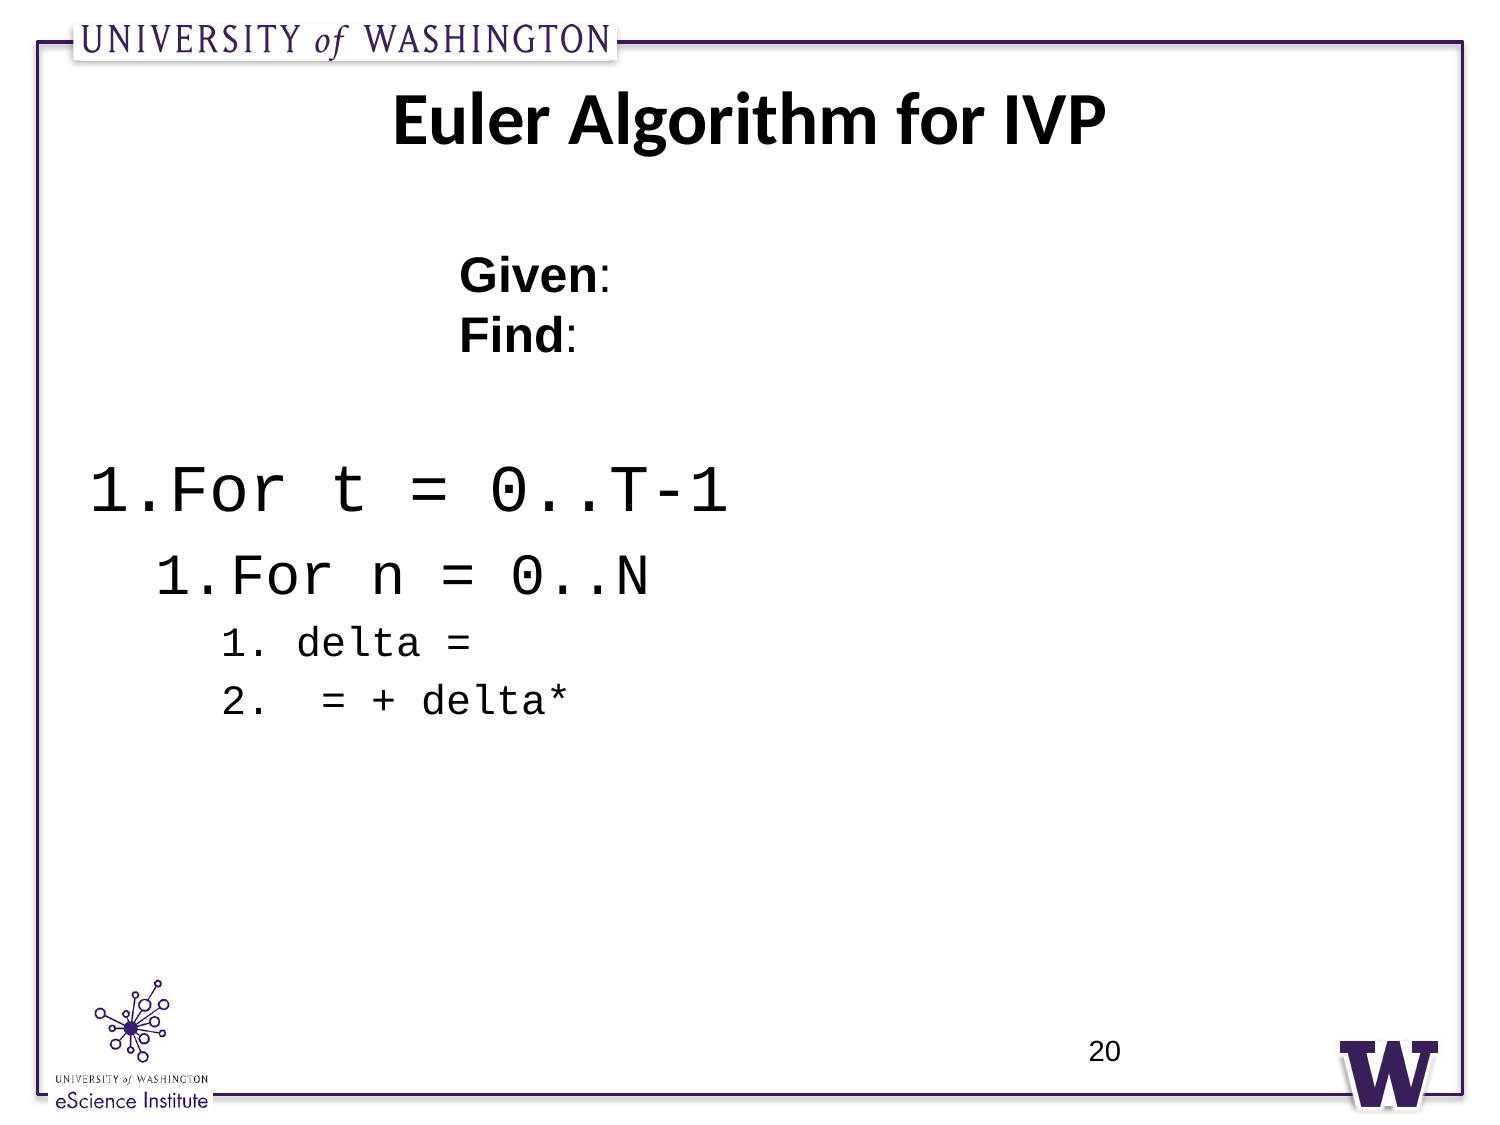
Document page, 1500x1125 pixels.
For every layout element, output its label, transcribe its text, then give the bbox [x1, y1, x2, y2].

title Euler Algorithm for IVP [75, 62, 1425, 200]
picture [1340, 1041, 1438, 1107]
picture [81, 24, 609, 61]
picture [48, 978, 213, 1113]
slide_number 20 [1073, 1025, 1300, 1085]
